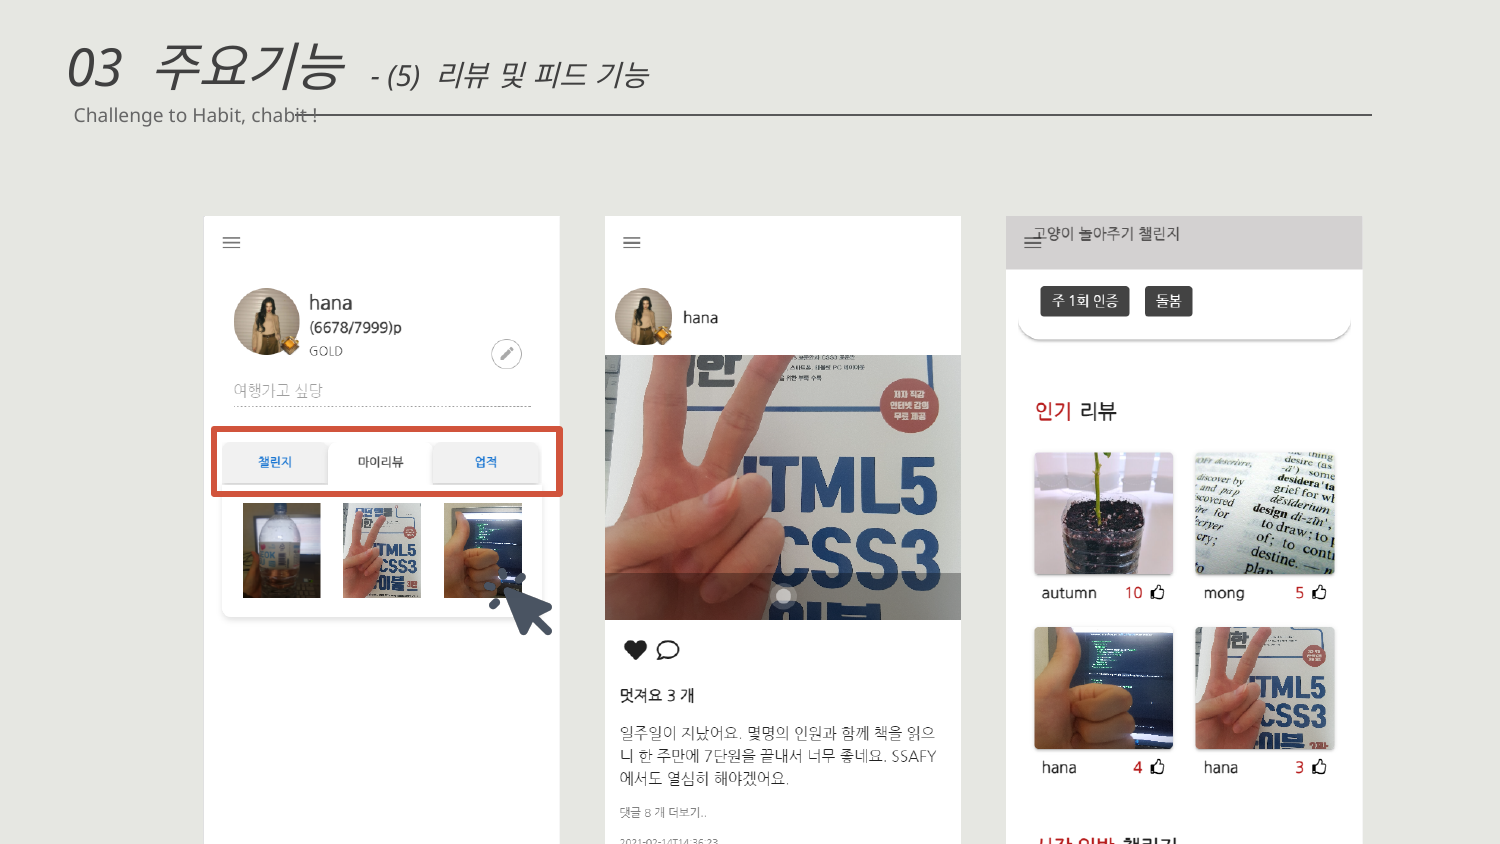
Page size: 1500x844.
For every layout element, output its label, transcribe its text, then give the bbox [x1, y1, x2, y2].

picture [203, 216, 560, 844]
title Challenge to Habit, chabit ! [58, 88, 381, 155]
picture [604, 216, 961, 844]
title 03 주요기능 - (5) 리뷰 및 피드 기능 [51, 18, 1387, 113]
picture [1006, 216, 1363, 844]
